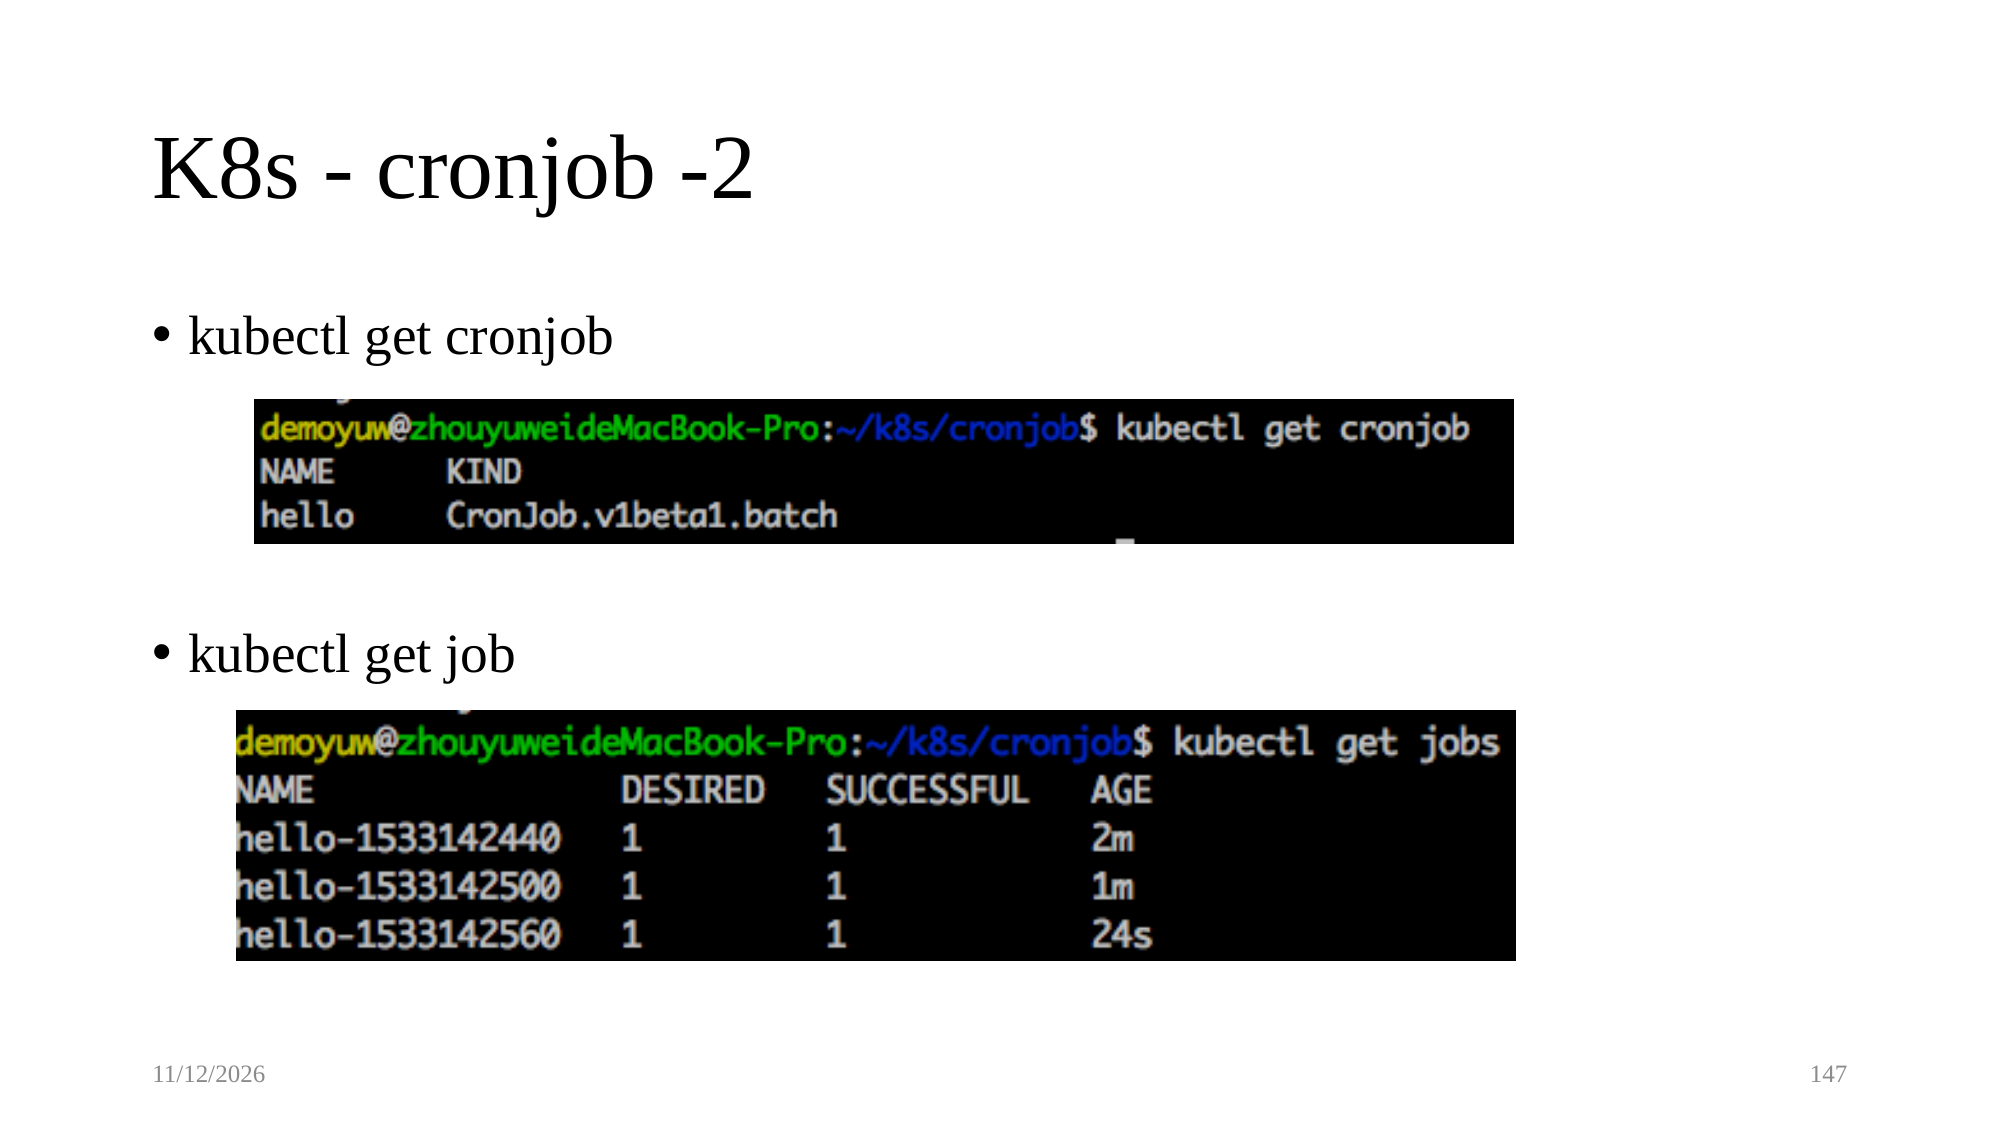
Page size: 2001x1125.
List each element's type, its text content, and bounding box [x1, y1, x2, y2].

picture [236, 710, 1516, 961]
list kubectl get cronjob kubectl get job [137, 299, 1863, 1014]
slide_number 147 [1412, 1042, 1863, 1103]
title K8s - cronjob -2 [137, 59, 1863, 278]
picture [254, 399, 1514, 544]
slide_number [137, 1042, 588, 1103]
